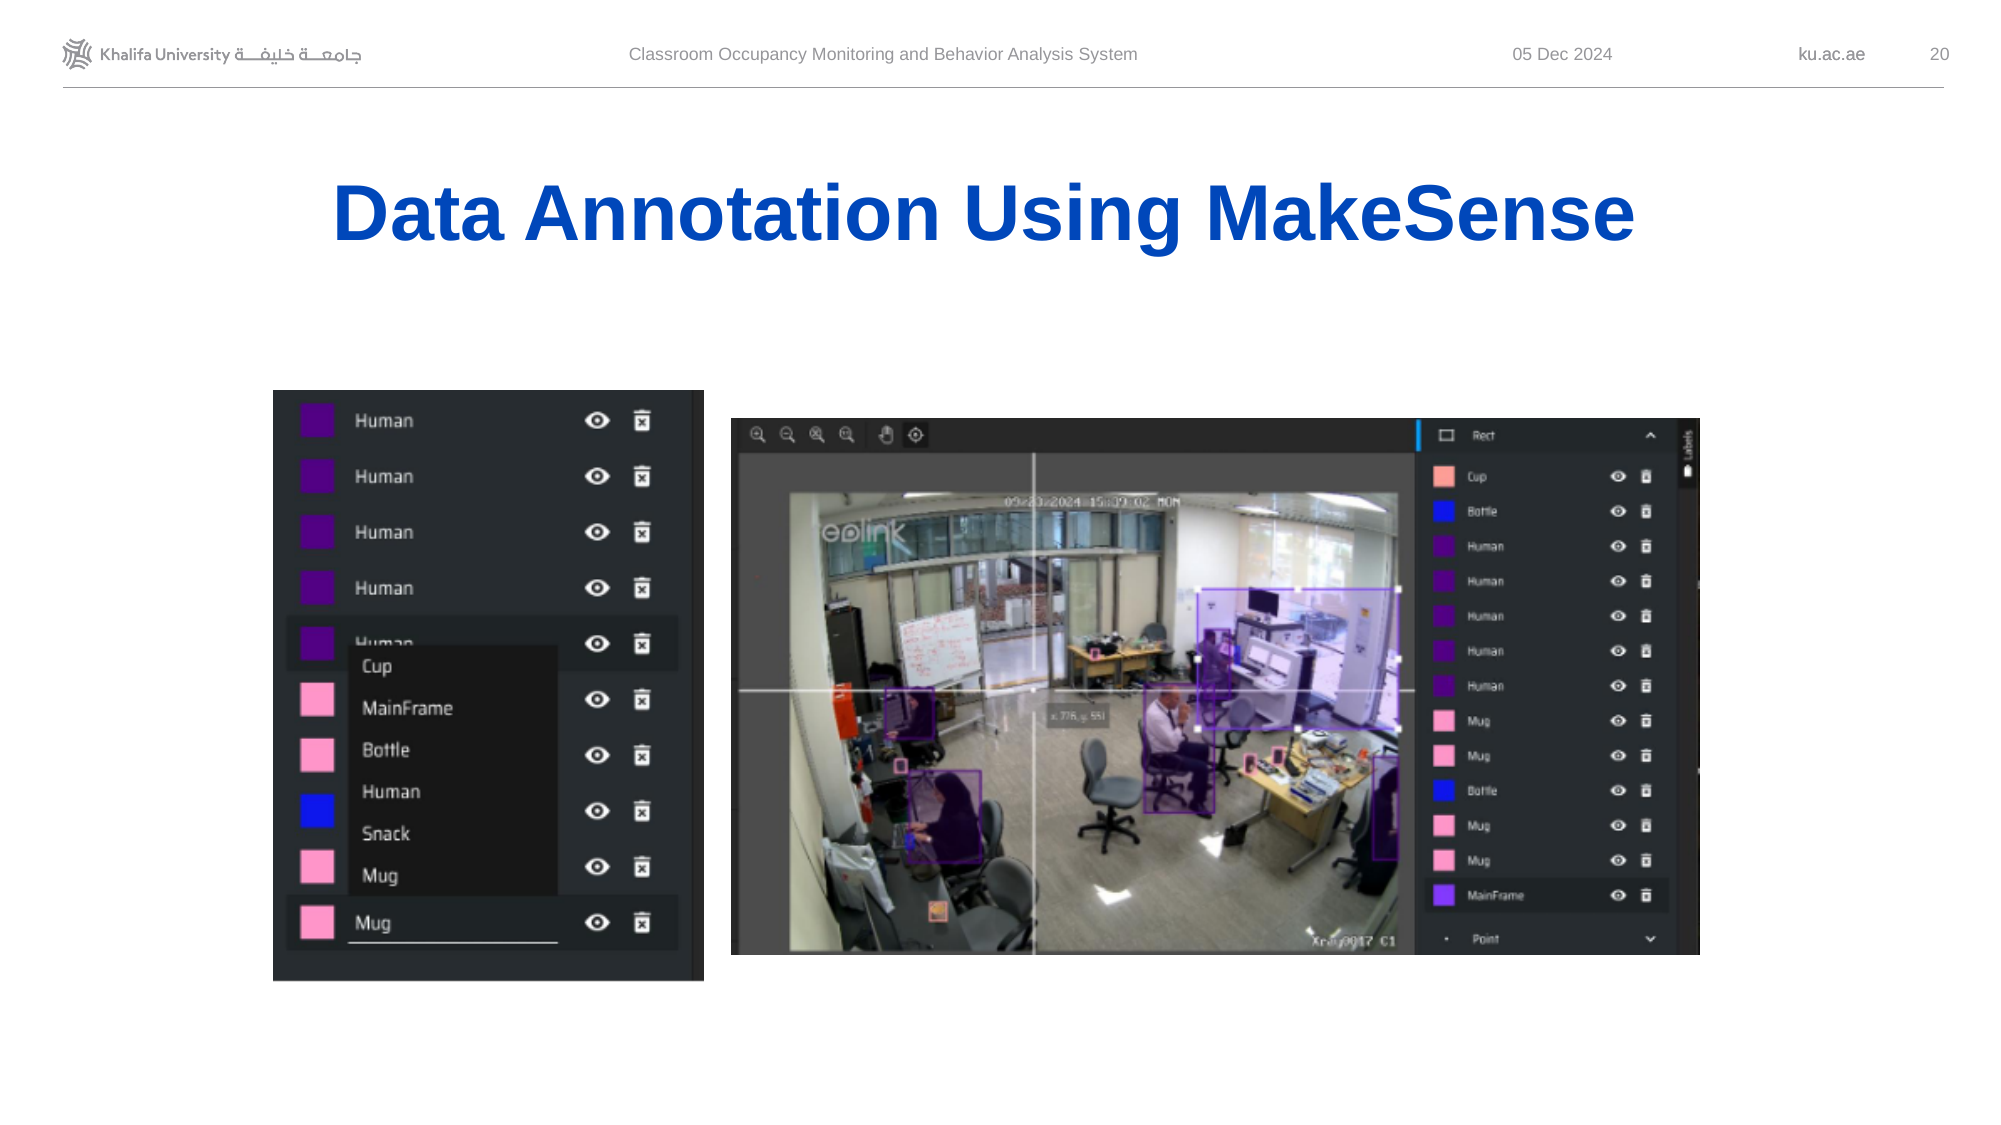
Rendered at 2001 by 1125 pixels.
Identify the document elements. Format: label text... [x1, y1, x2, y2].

slide_number 20 [1896, 33, 1983, 73]
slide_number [1328, 39, 1613, 68]
picture [731, 418, 1700, 955]
picture [273, 389, 704, 983]
title Data Annotation Using MakeSense [10, 73, 1983, 257]
picture [62, 38, 361, 70]
slide_number Classroom Occupancy Monitoring and Behavior Analysis System [628, 39, 1140, 68]
